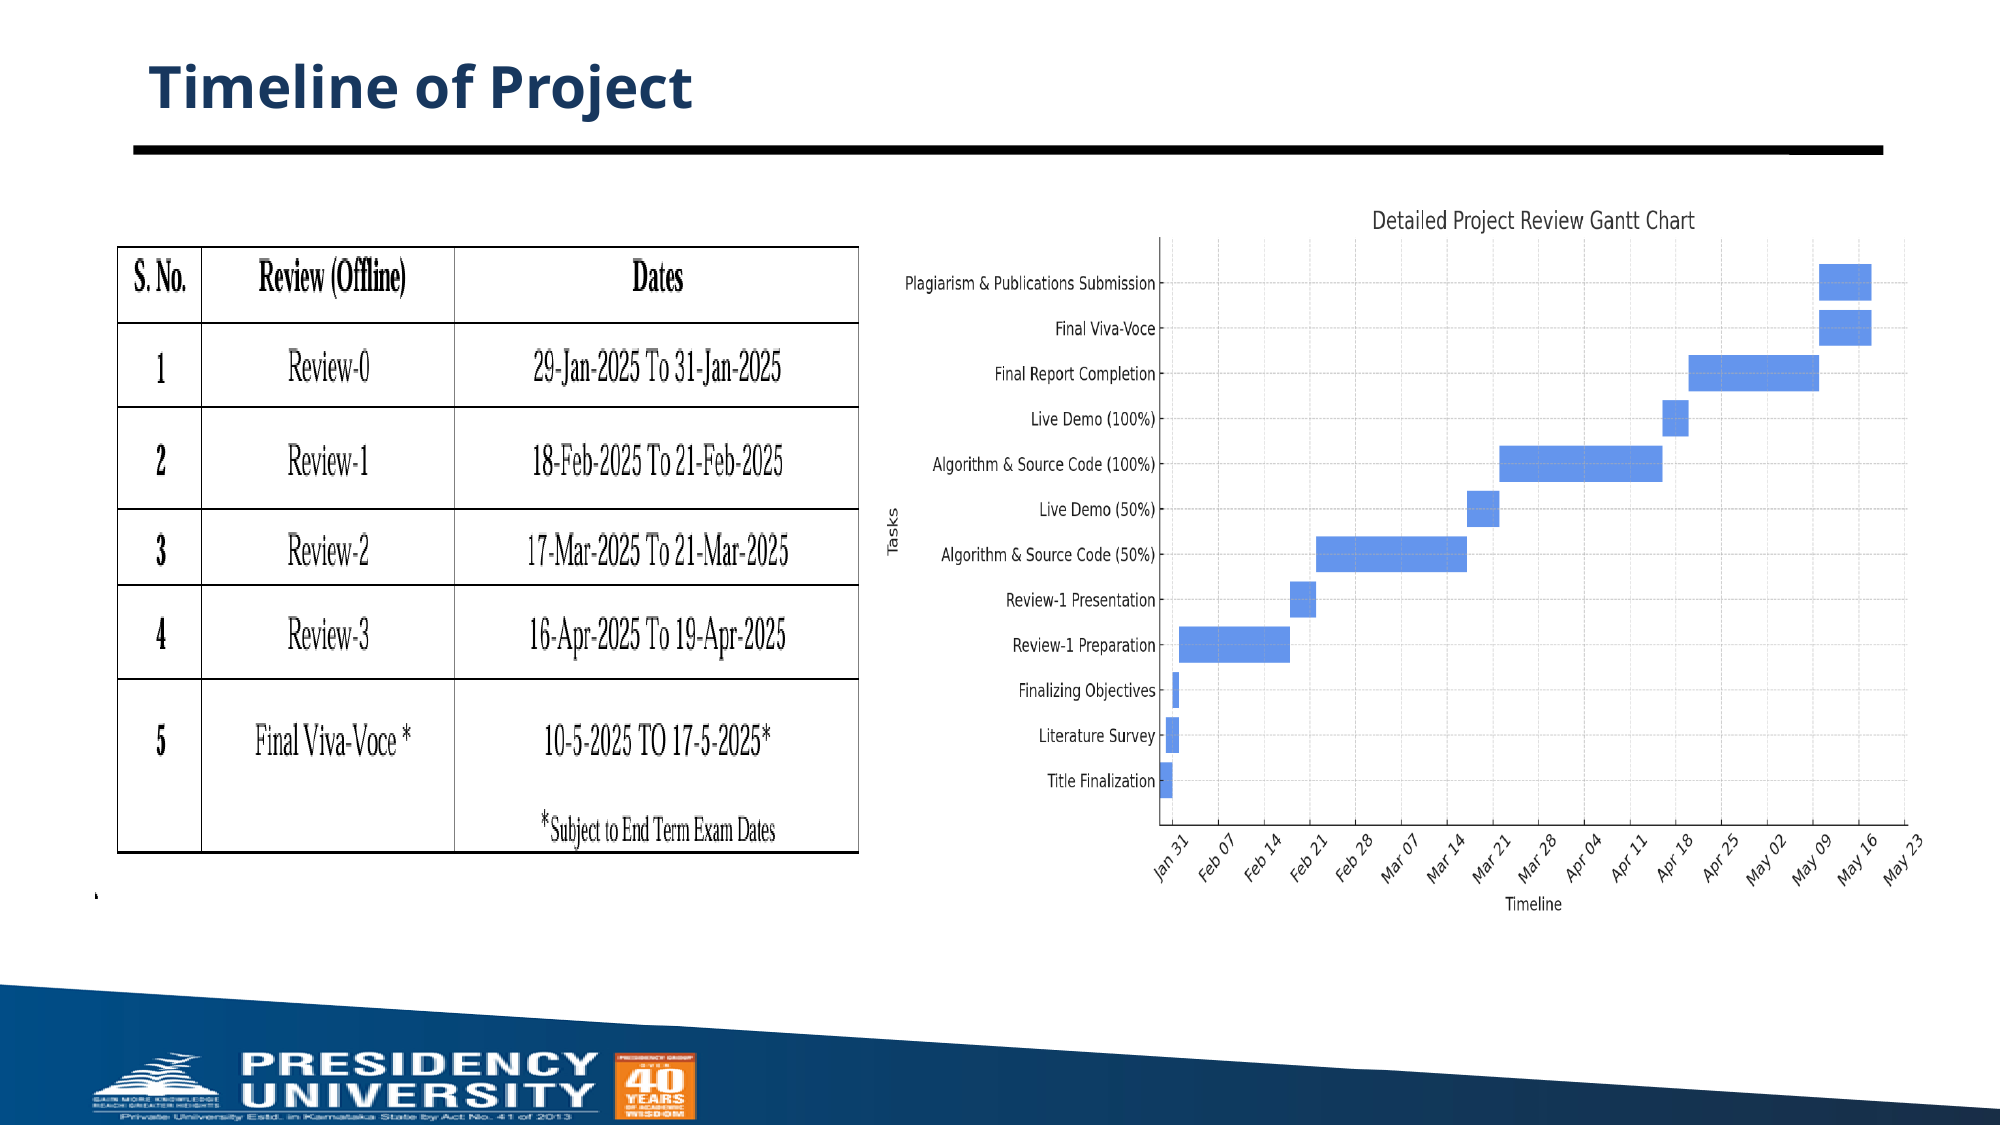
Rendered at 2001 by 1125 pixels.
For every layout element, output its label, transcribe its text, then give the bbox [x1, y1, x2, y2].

picture [95, 199, 1934, 926]
title Timeline of Project [133, 45, 1884, 125]
picture [0, 982, 2000, 1125]
